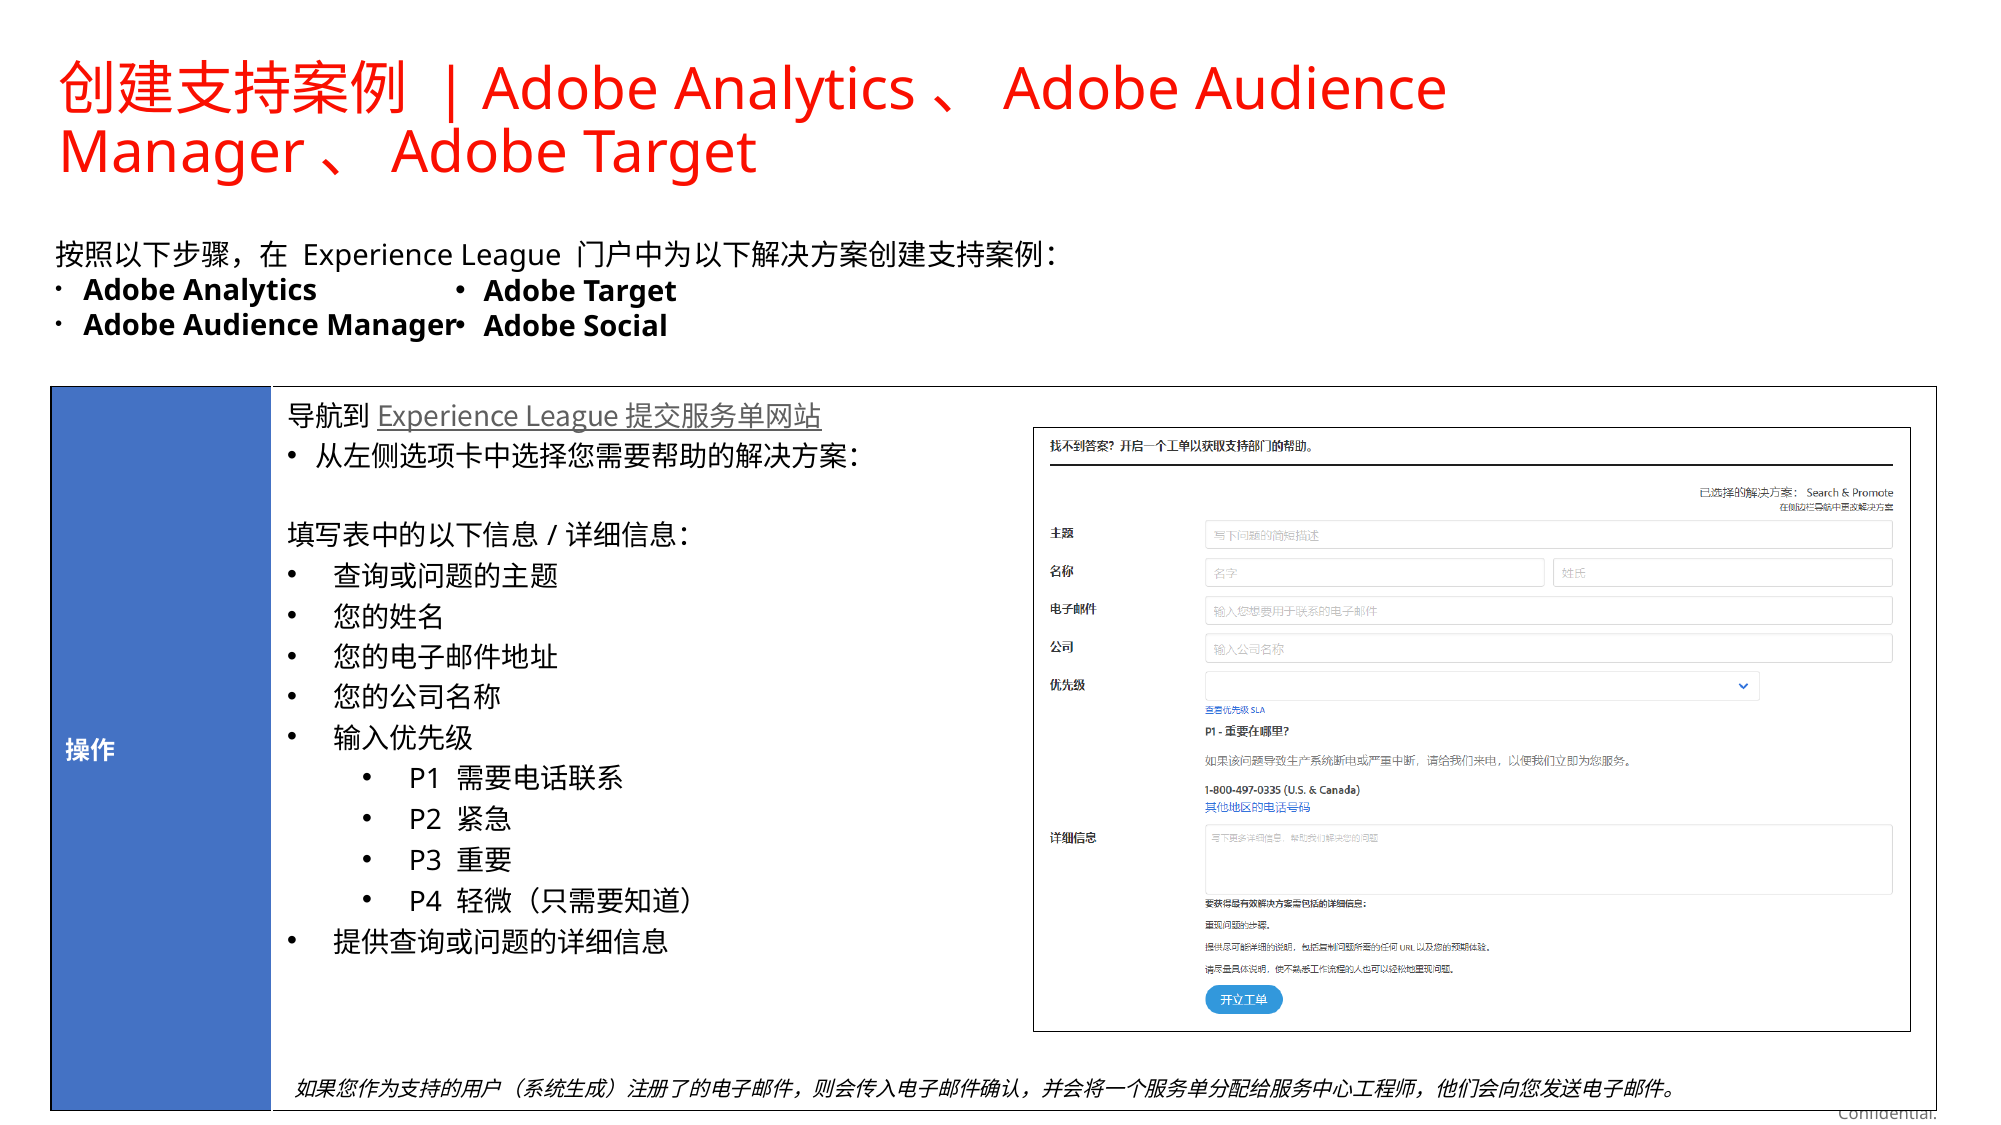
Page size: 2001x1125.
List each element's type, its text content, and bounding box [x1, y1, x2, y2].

list 按照以下步骤，在 Experience League 门户中为以下解决方案创建支持案例： Adobe Analytics Adobe Audience Manager [47, 228, 1938, 402]
picture [1033, 427, 1910, 1031]
text_box 如果您作为支持的用户（系统生成）注册了的电子邮件，则会传入电子邮件确认，并会将一个服务单分配给服务中心工程师，他们会向您发送电子邮件。 [242, 1067, 1843, 1108]
title 创建支持案例 | Adobe Analytics、Adobe Audience Manager、Adobe Target [51, 51, 1937, 158]
table_header 操作 [52, 387, 271, 1110]
table_header 导航到 Experience League 提交服务单网站 从左侧选项卡中选择您需要帮助的解决方案： 填写表中的以下信息/详细信息： 查询或问题的主题 您的姓名 您的电子邮件地址 您的公司名称 输入优先级 P1 需要电话联系 P2 紧急 P3 重要 P4 轻微（只需要知道） 提供查询或问题的详细信息 [273, 387, 1936, 1110]
text_box Adobe Target Adobe Social [440, 264, 1441, 350]
